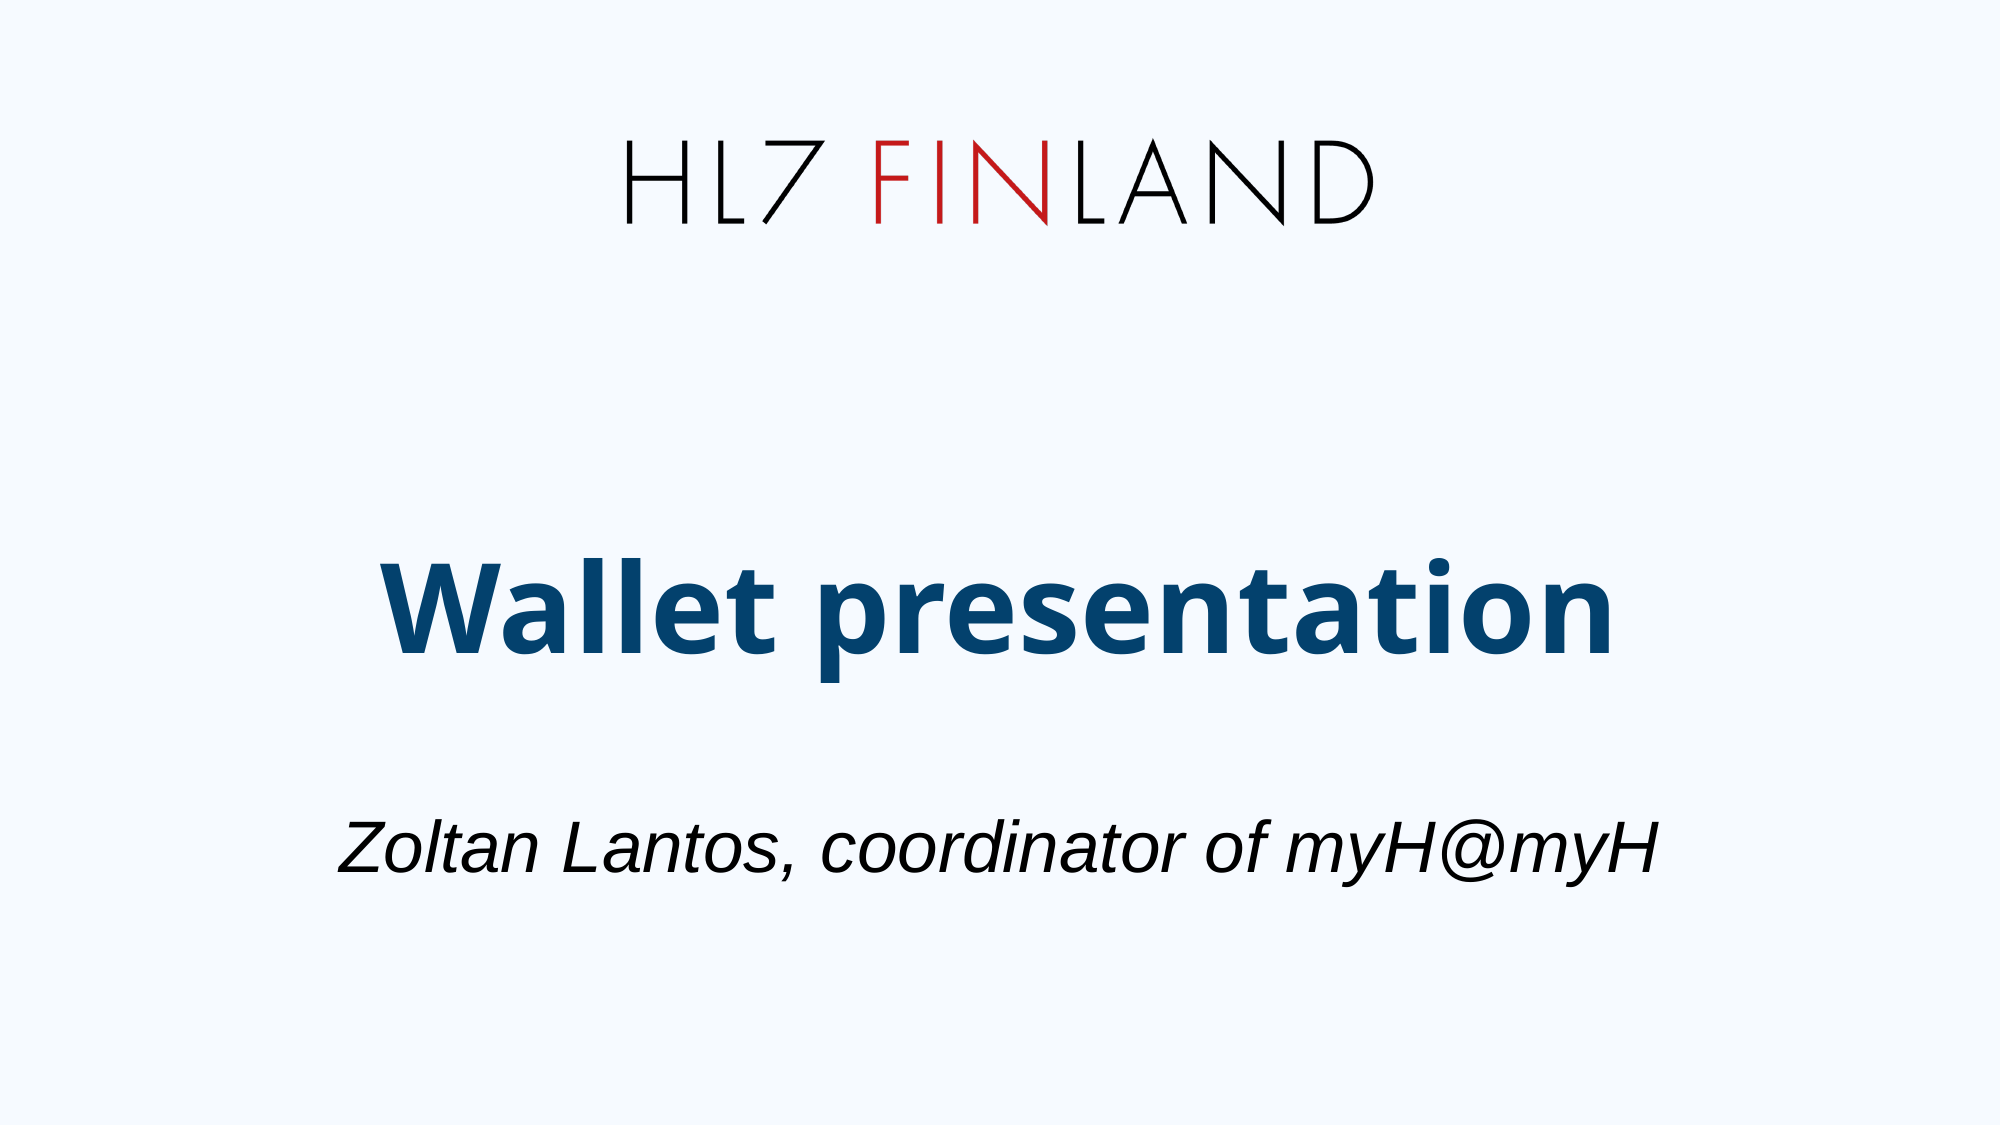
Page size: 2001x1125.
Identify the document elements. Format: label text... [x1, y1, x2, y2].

subtitle Zoltan Lantos, coordinator of myH@myH [249, 802, 1750, 1074]
title Wallet presentation [249, 296, 1750, 689]
picture [623, 133, 1377, 232]
